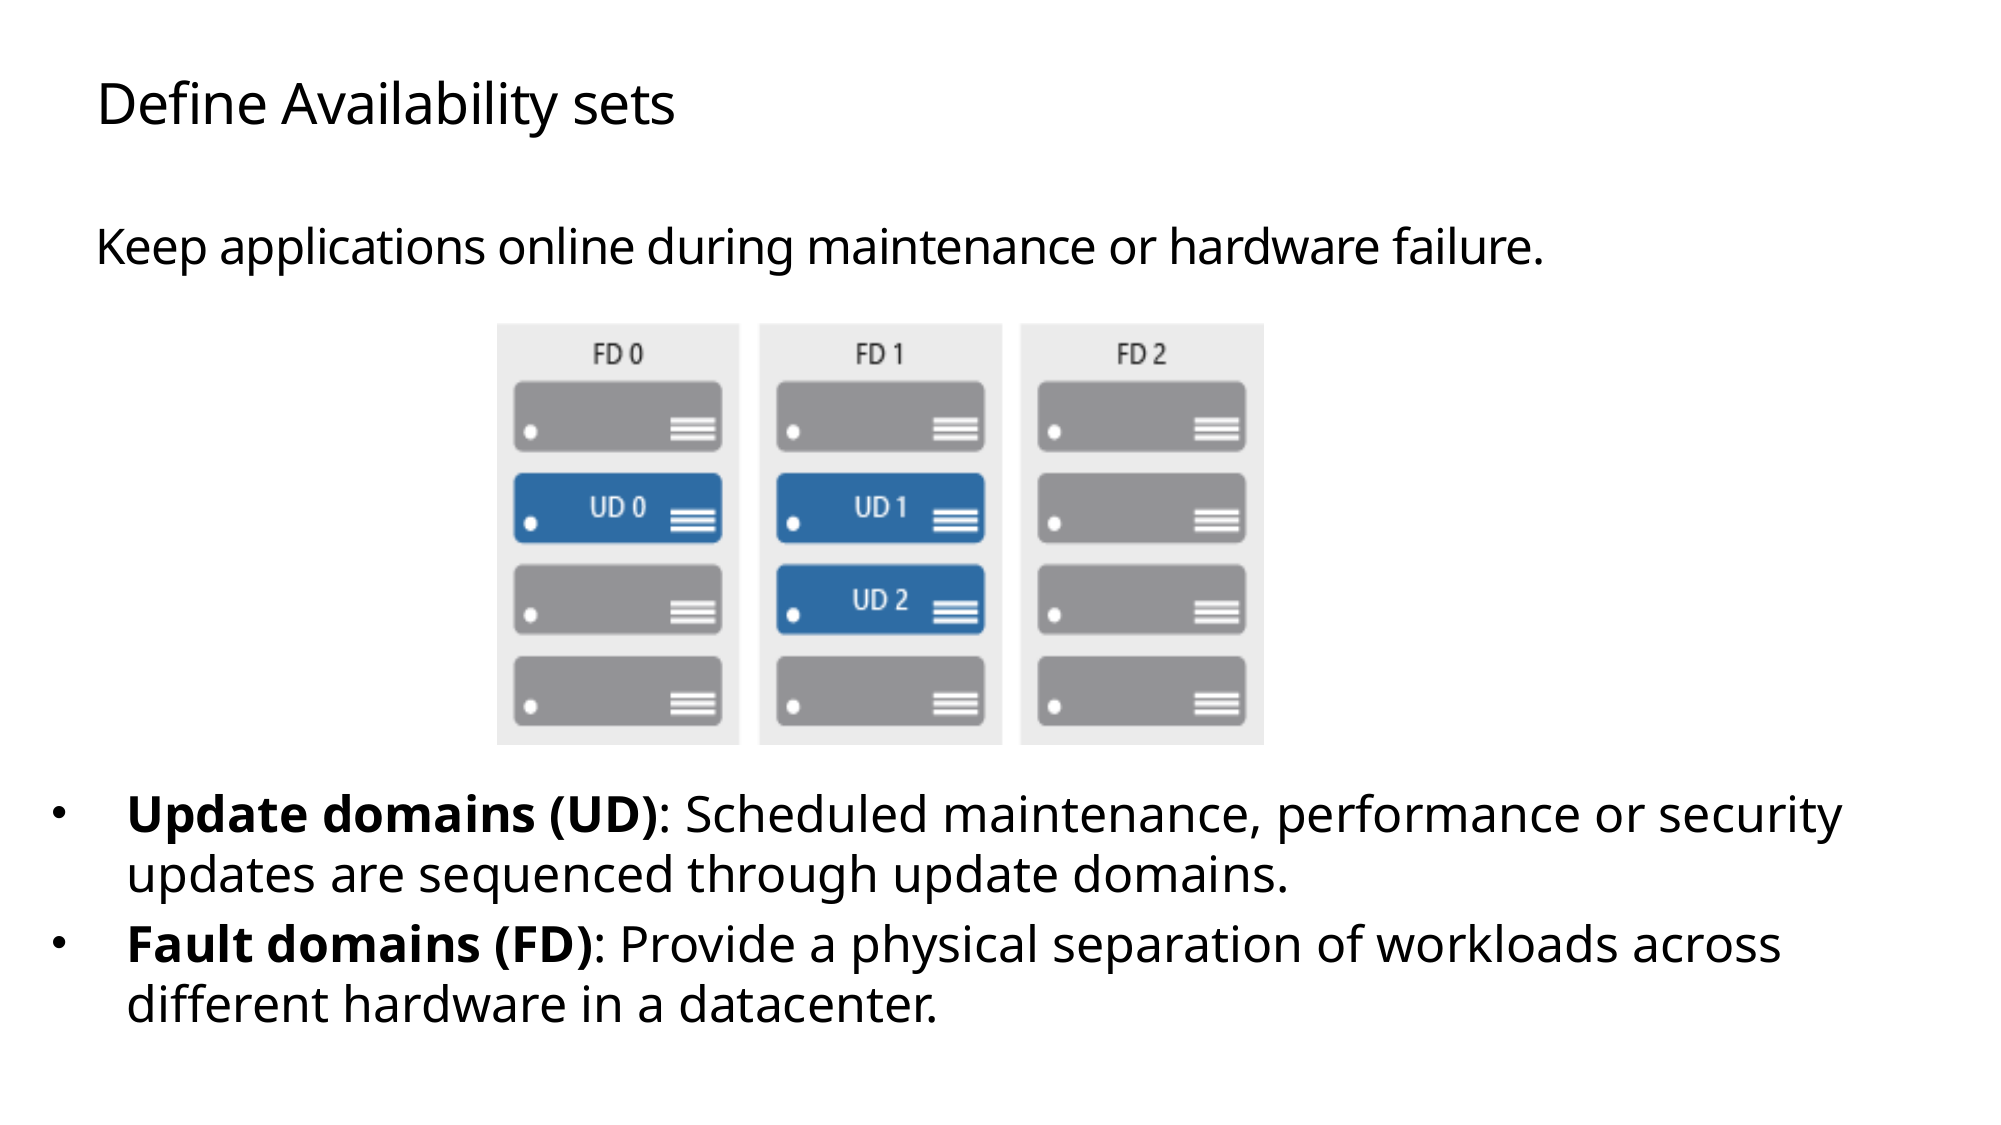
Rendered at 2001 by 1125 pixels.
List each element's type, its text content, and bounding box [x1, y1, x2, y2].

list Keep applications online during maintenance or hardware failure. [95, 215, 1894, 357]
picture [497, 322, 1264, 745]
text_box Update domains (UD): Scheduled maintenance, performance or security updates are sequenced through update domains. Fault domains (FD): Provide a physical separation of workloads across different hardware in a datacenter. [51, 782, 1953, 1033]
title Define Availability sets [96, 75, 1904, 166]
